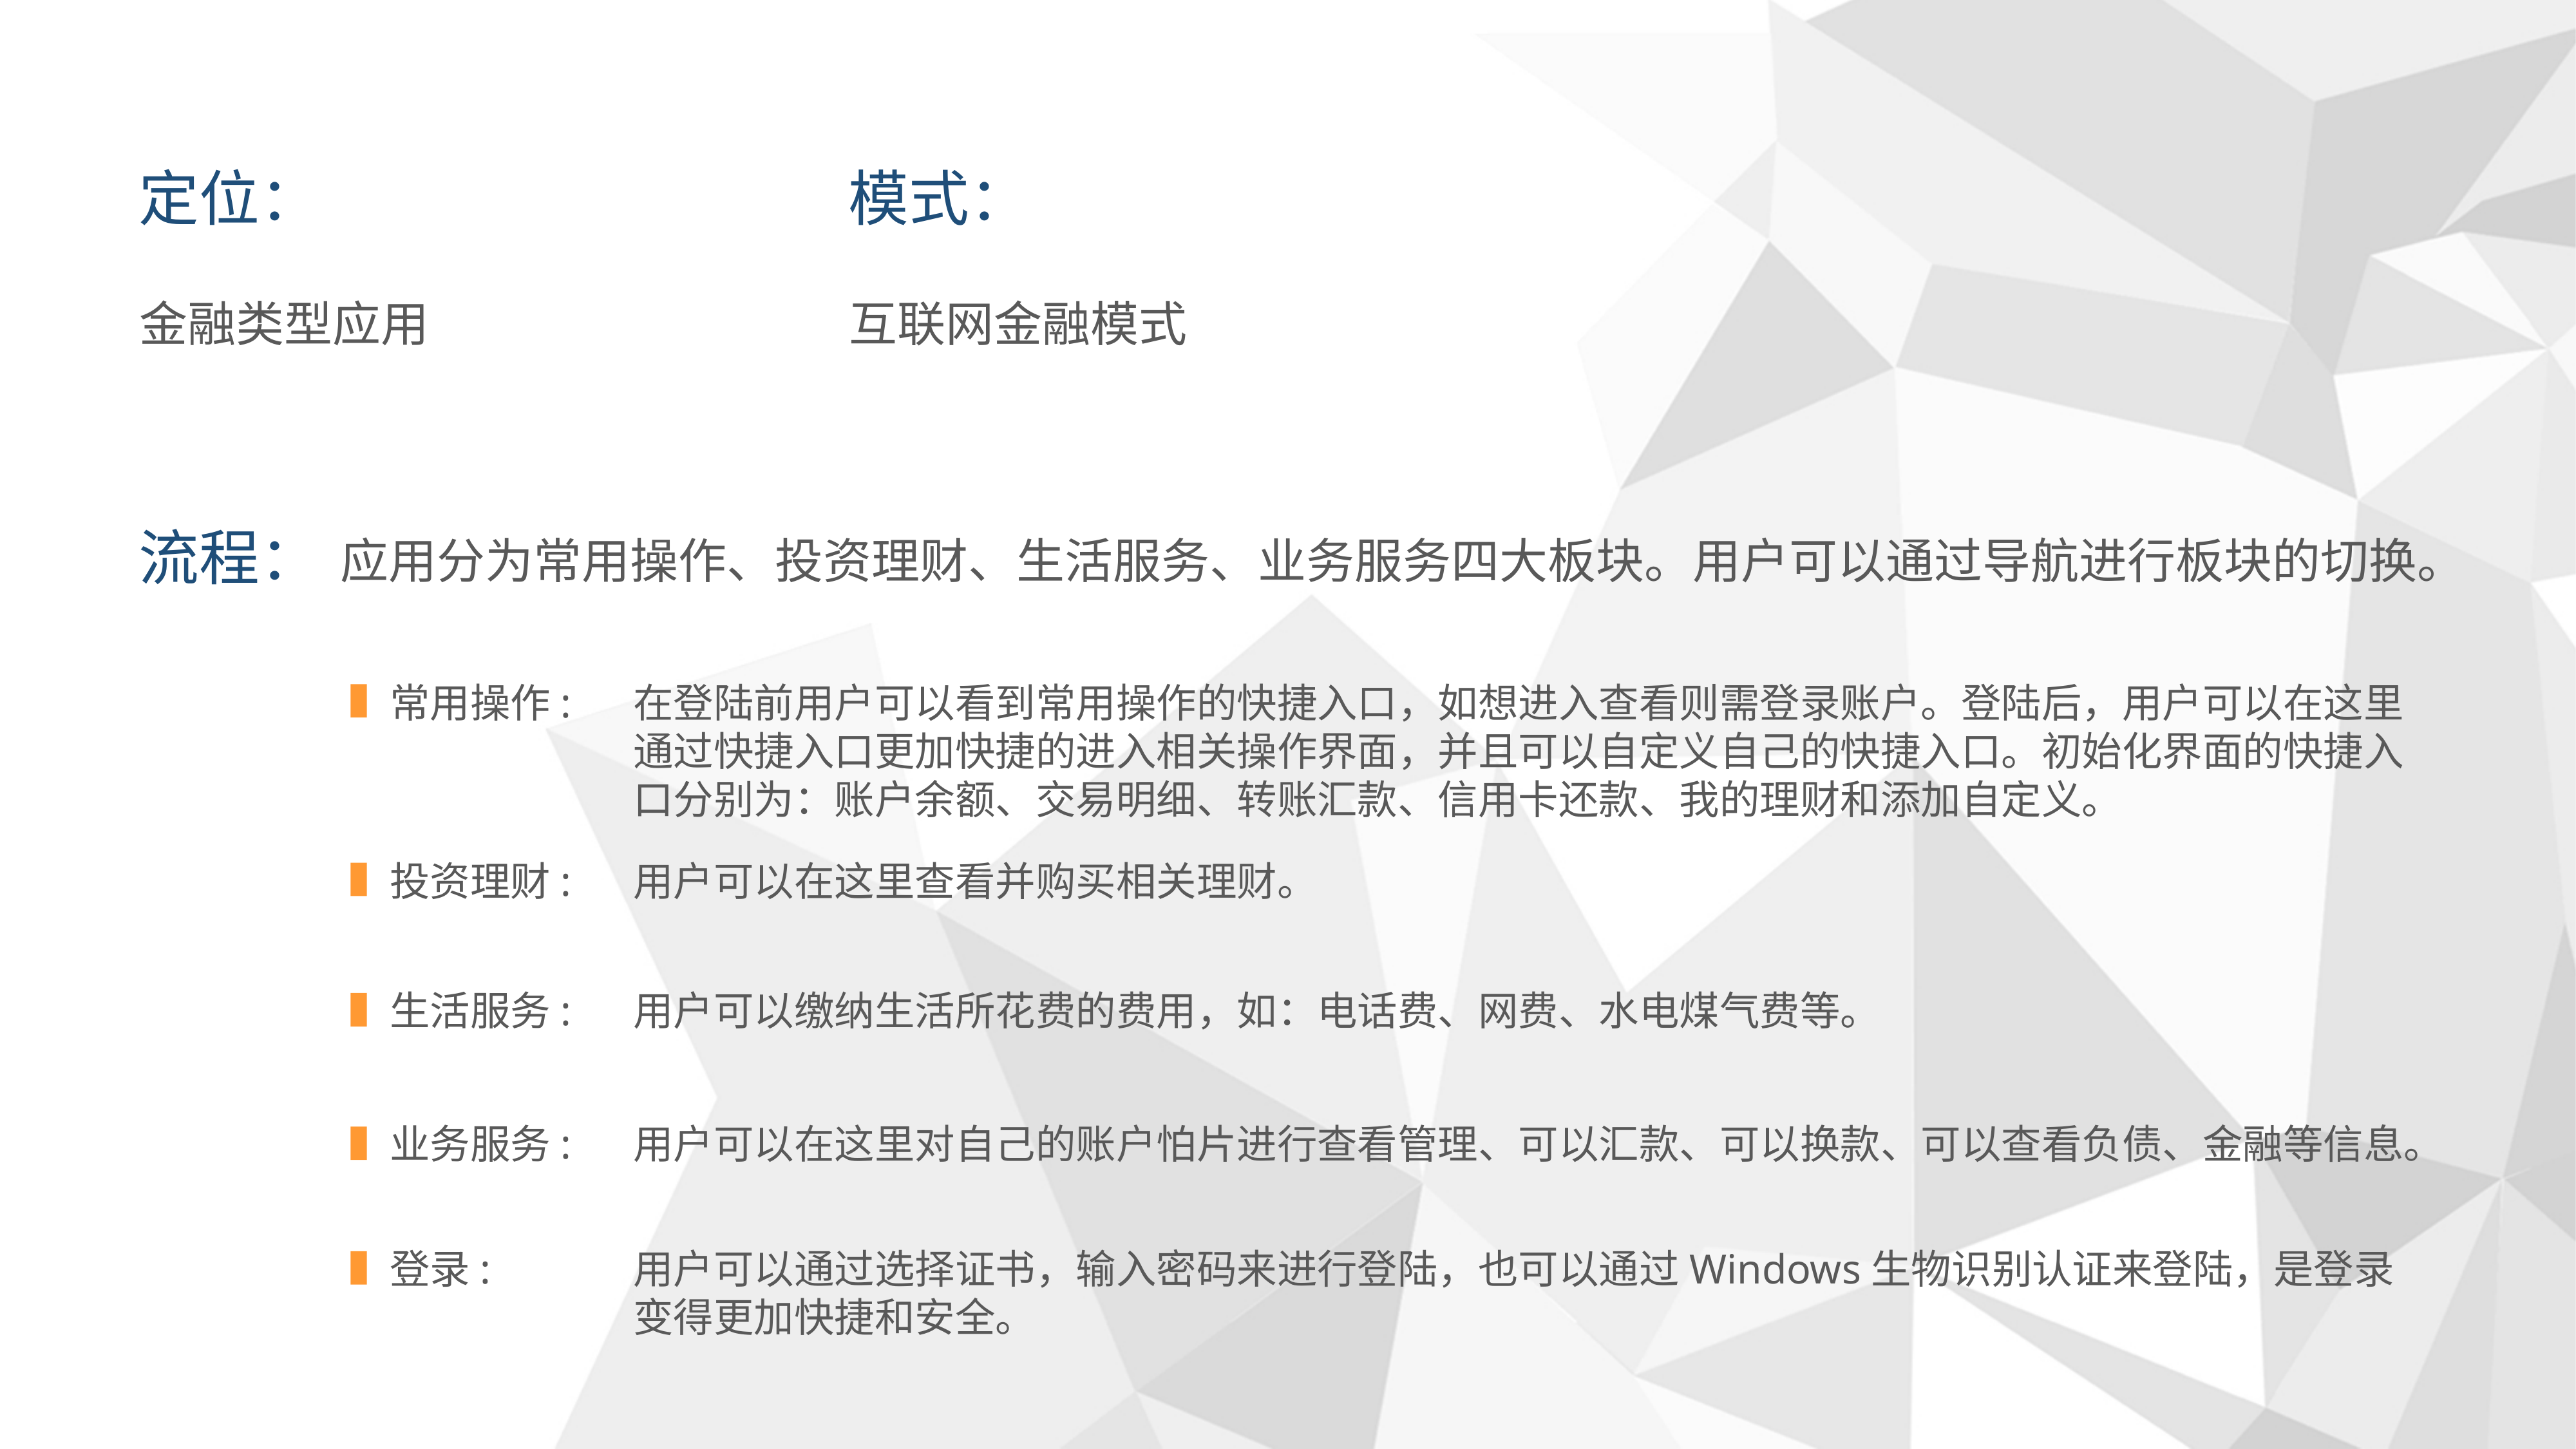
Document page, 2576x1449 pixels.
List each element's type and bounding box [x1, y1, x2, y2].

text_box [350, 672, 2433, 829]
text_box [838, 155, 1199, 357]
picture [0, 0, 2576, 1449]
text_box [350, 851, 2433, 910]
text_box [350, 980, 2433, 1039]
text_box [350, 1238, 2433, 1347]
text_box [128, 515, 2433, 598]
text_box [128, 155, 440, 357]
text_box [350, 1113, 2433, 1173]
